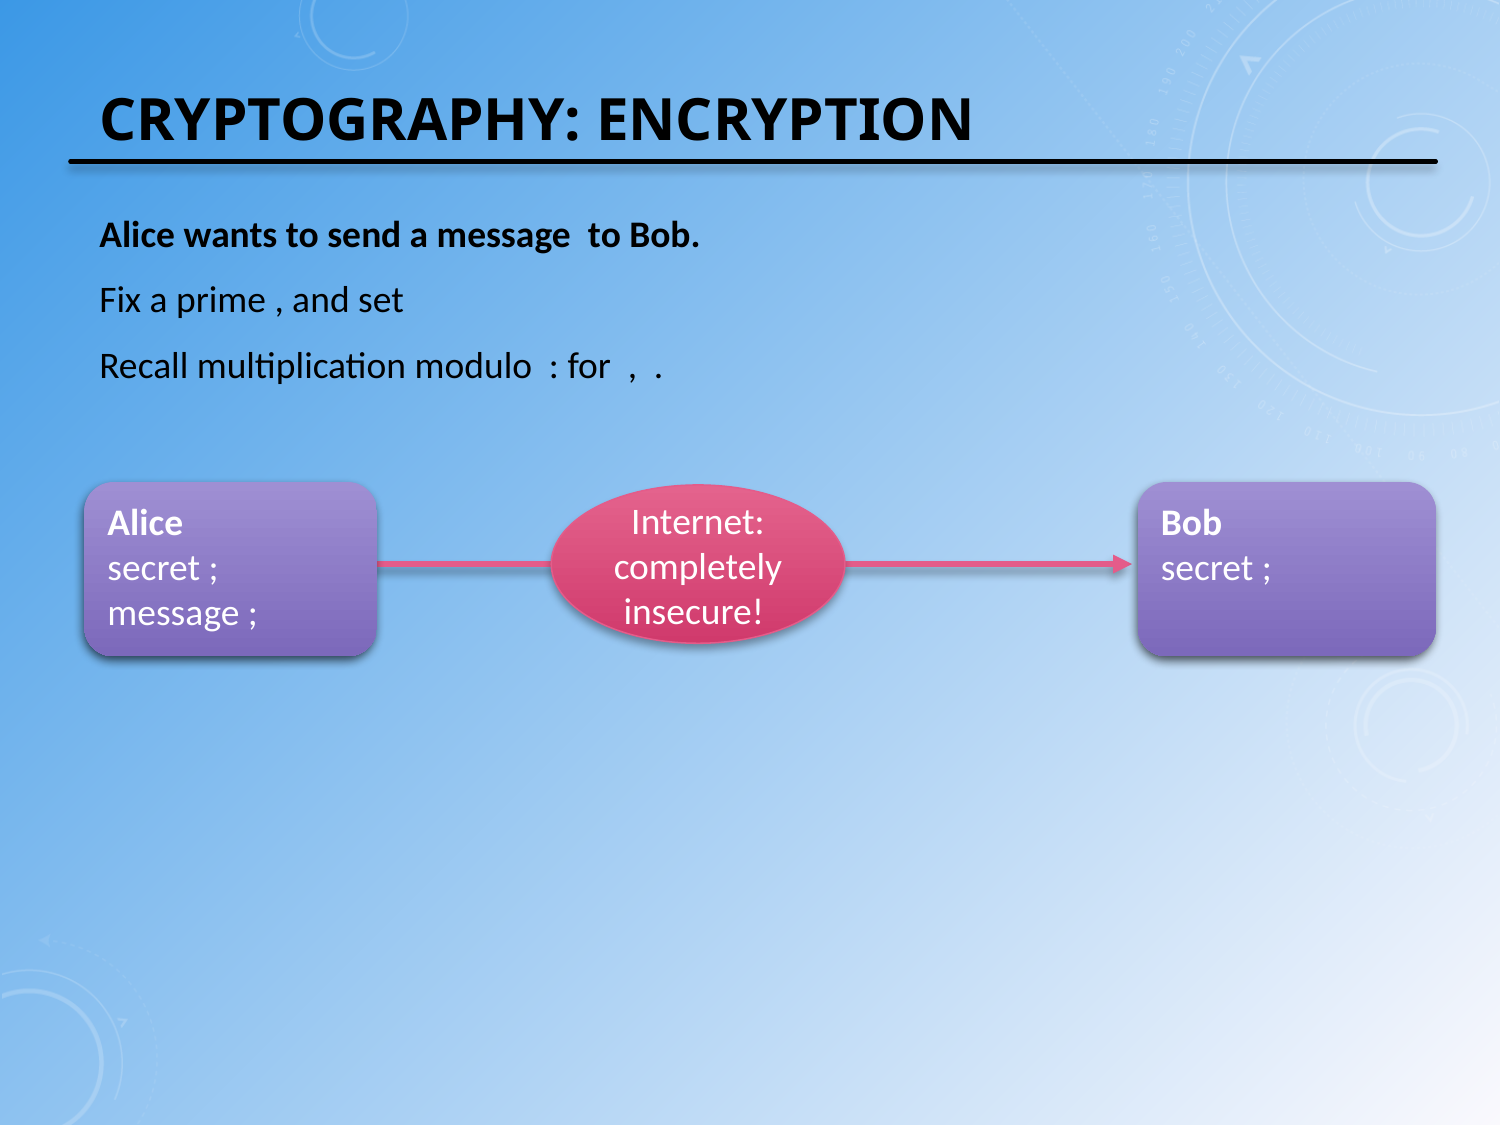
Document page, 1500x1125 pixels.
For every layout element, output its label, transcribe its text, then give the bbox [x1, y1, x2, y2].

picture [2, 0, 1499, 1125]
title Cryptography: Encryption [84, 61, 1331, 159]
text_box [84, 481, 1437, 657]
